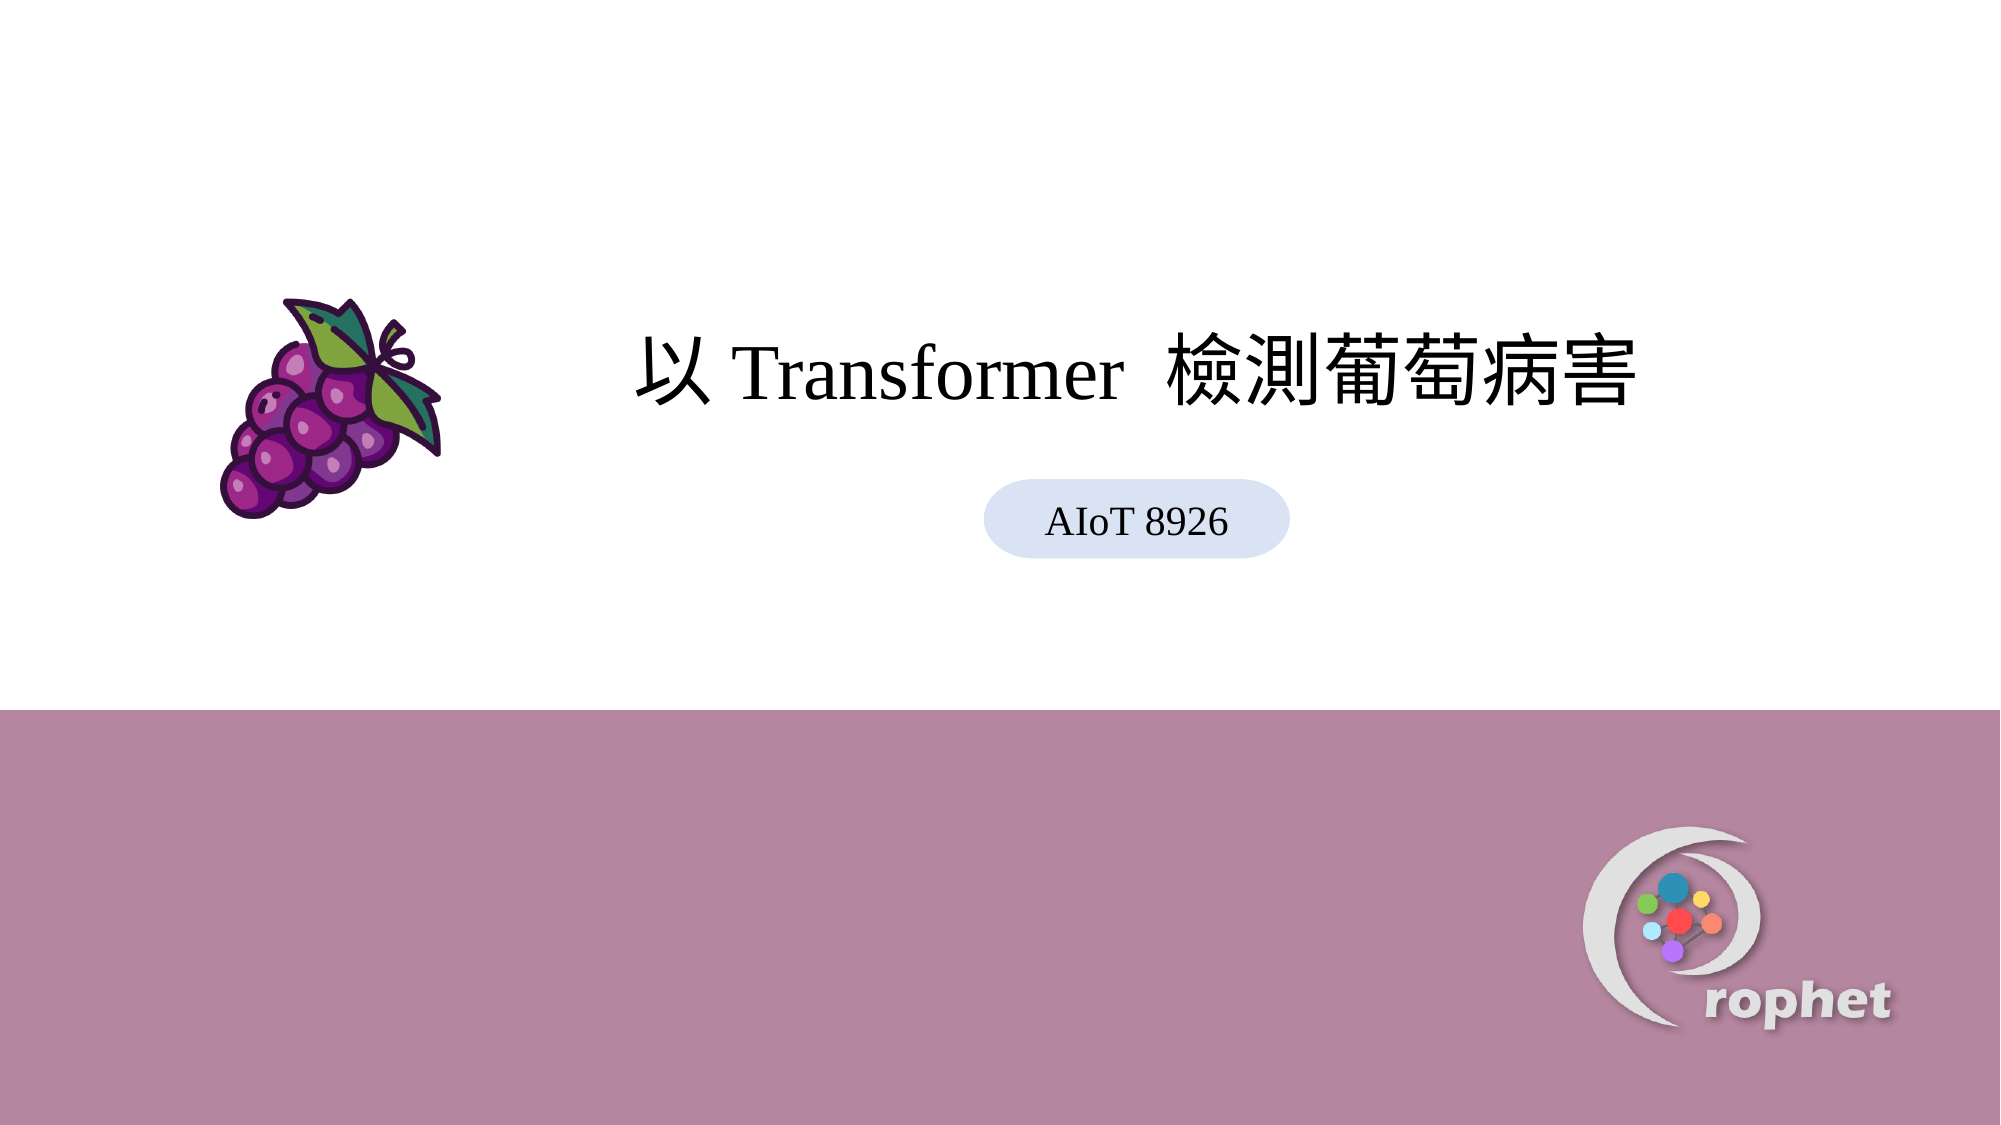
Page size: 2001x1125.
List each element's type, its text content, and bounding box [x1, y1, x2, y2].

text_box 以Transformer 檢測葡萄病害 [478, 313, 1796, 423]
picture [1559, 798, 1905, 1059]
text_box AIoT 8926 [982, 478, 1291, 560]
picture [220, 298, 441, 519]
